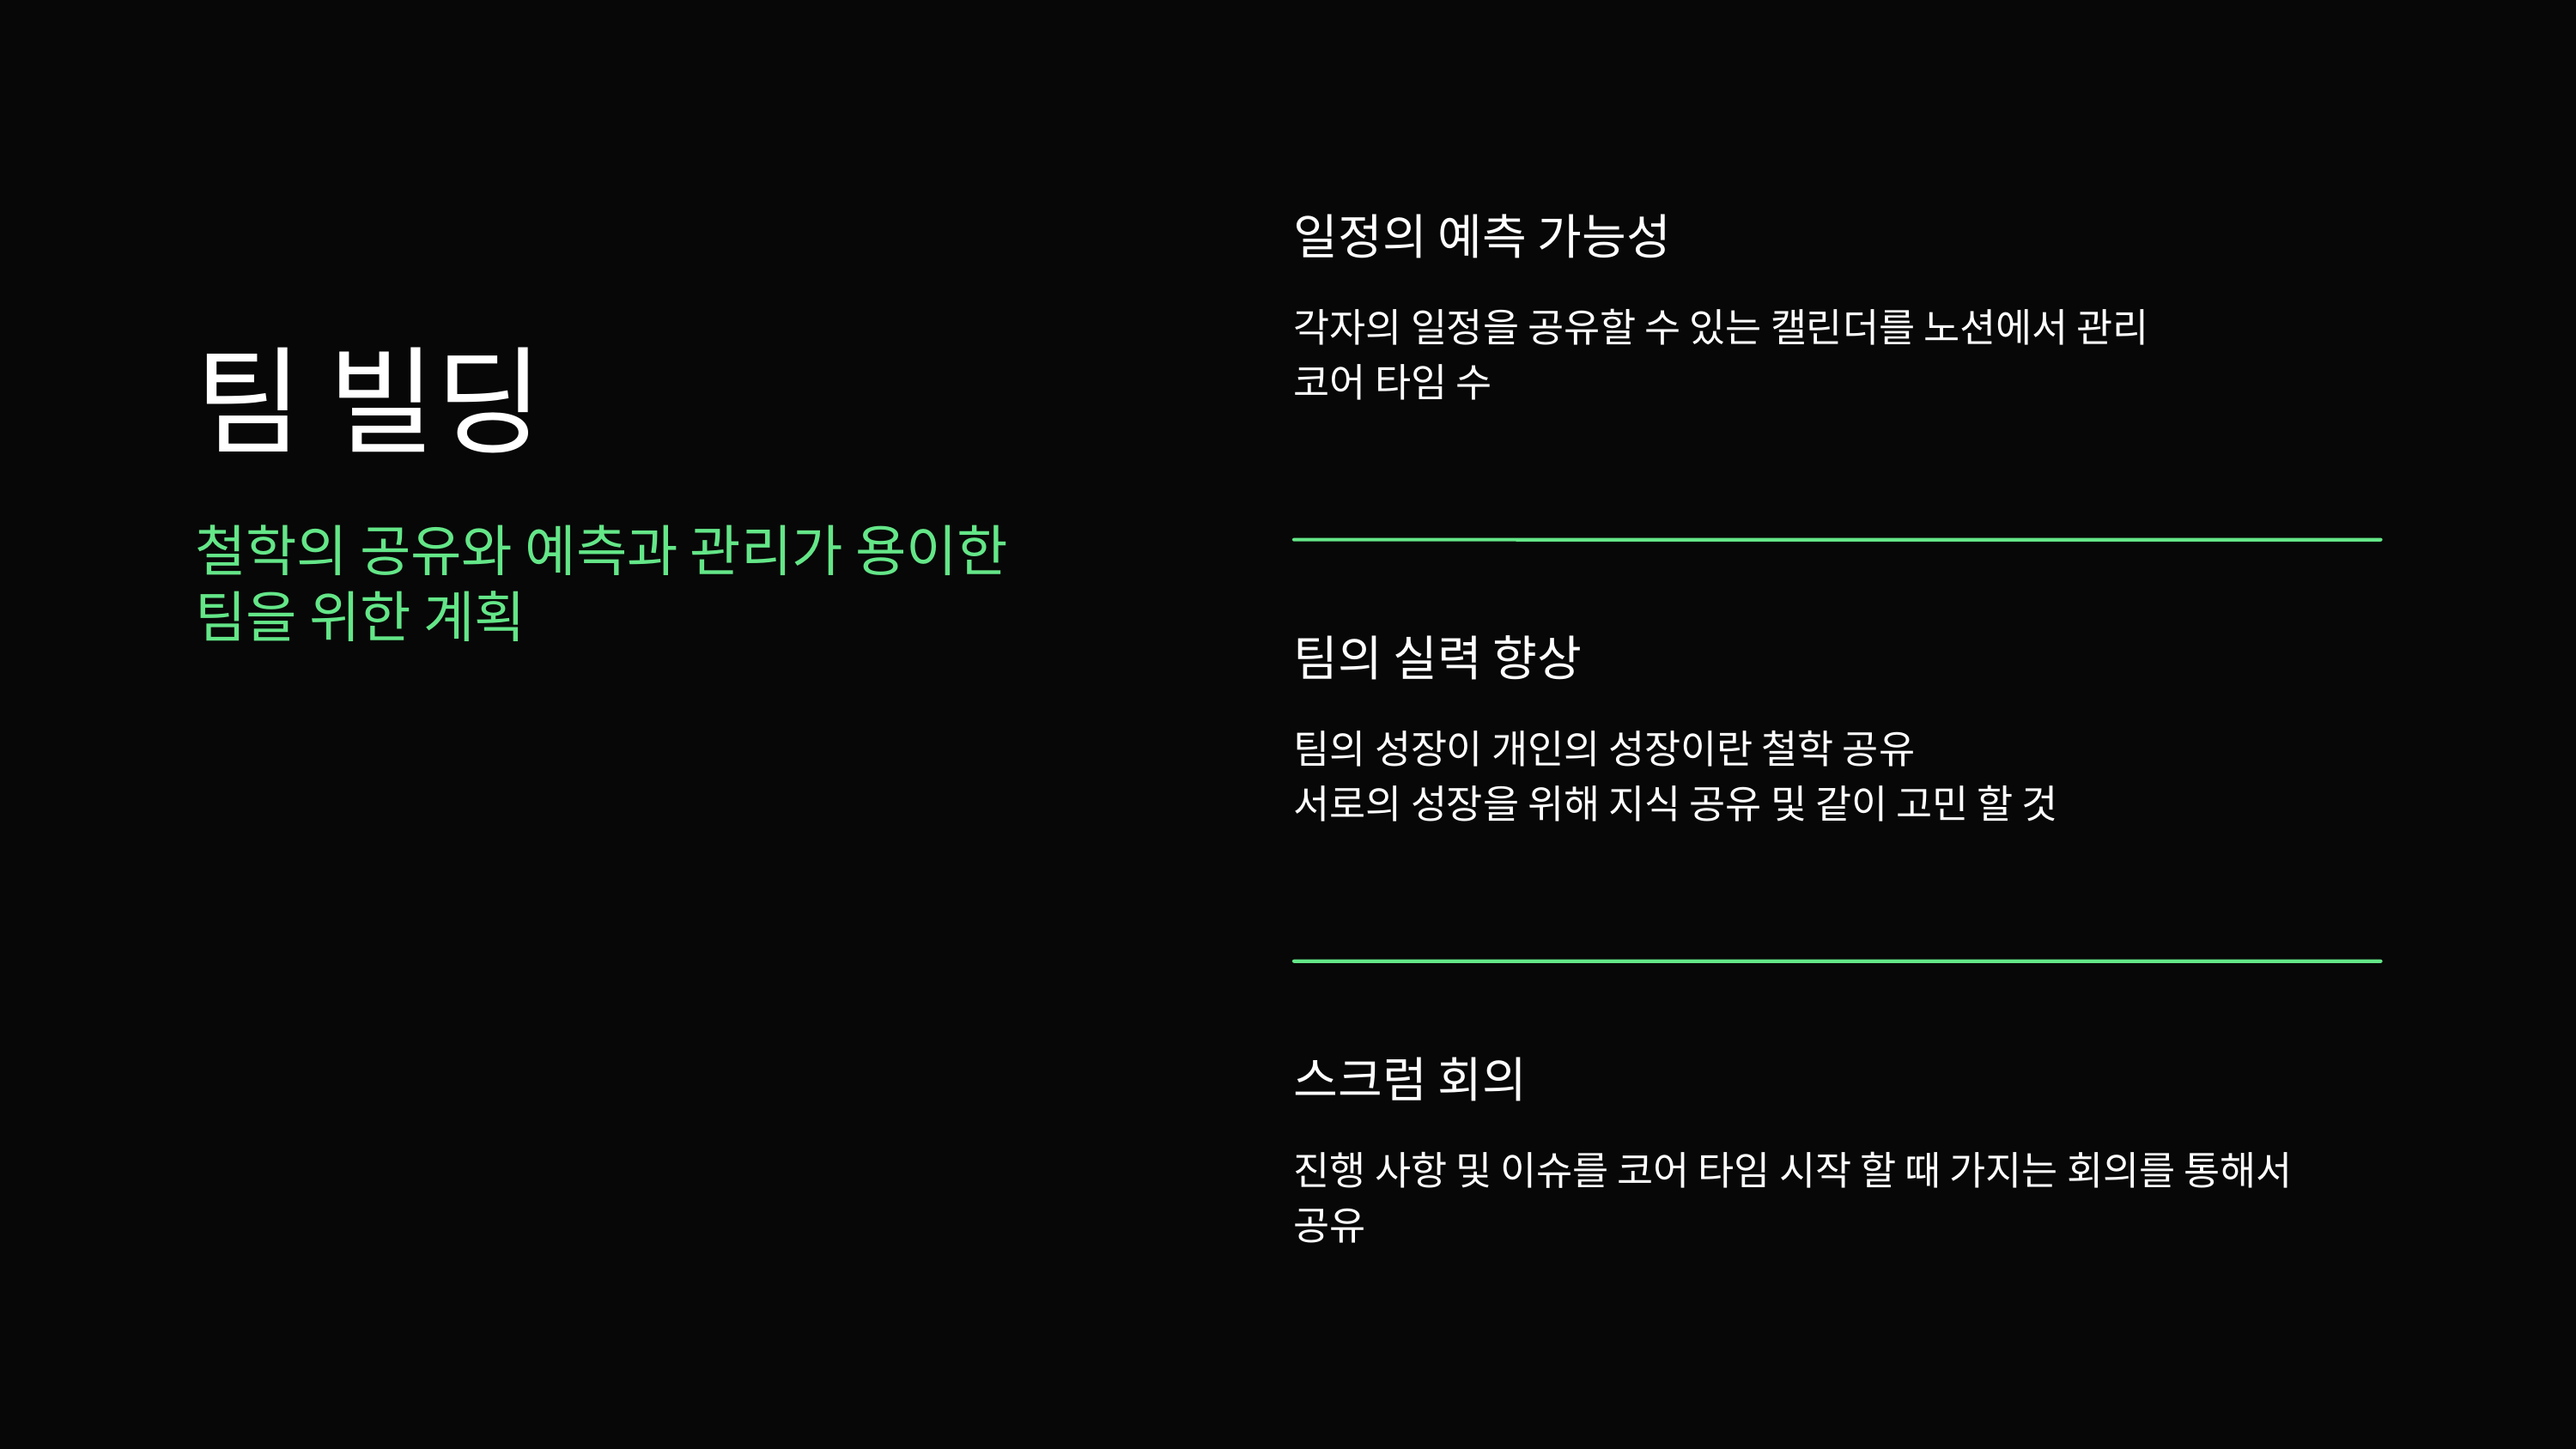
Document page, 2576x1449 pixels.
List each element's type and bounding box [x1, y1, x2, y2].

text_box [1293, 203, 2381, 1246]
text_box [195, 203, 1045, 649]
